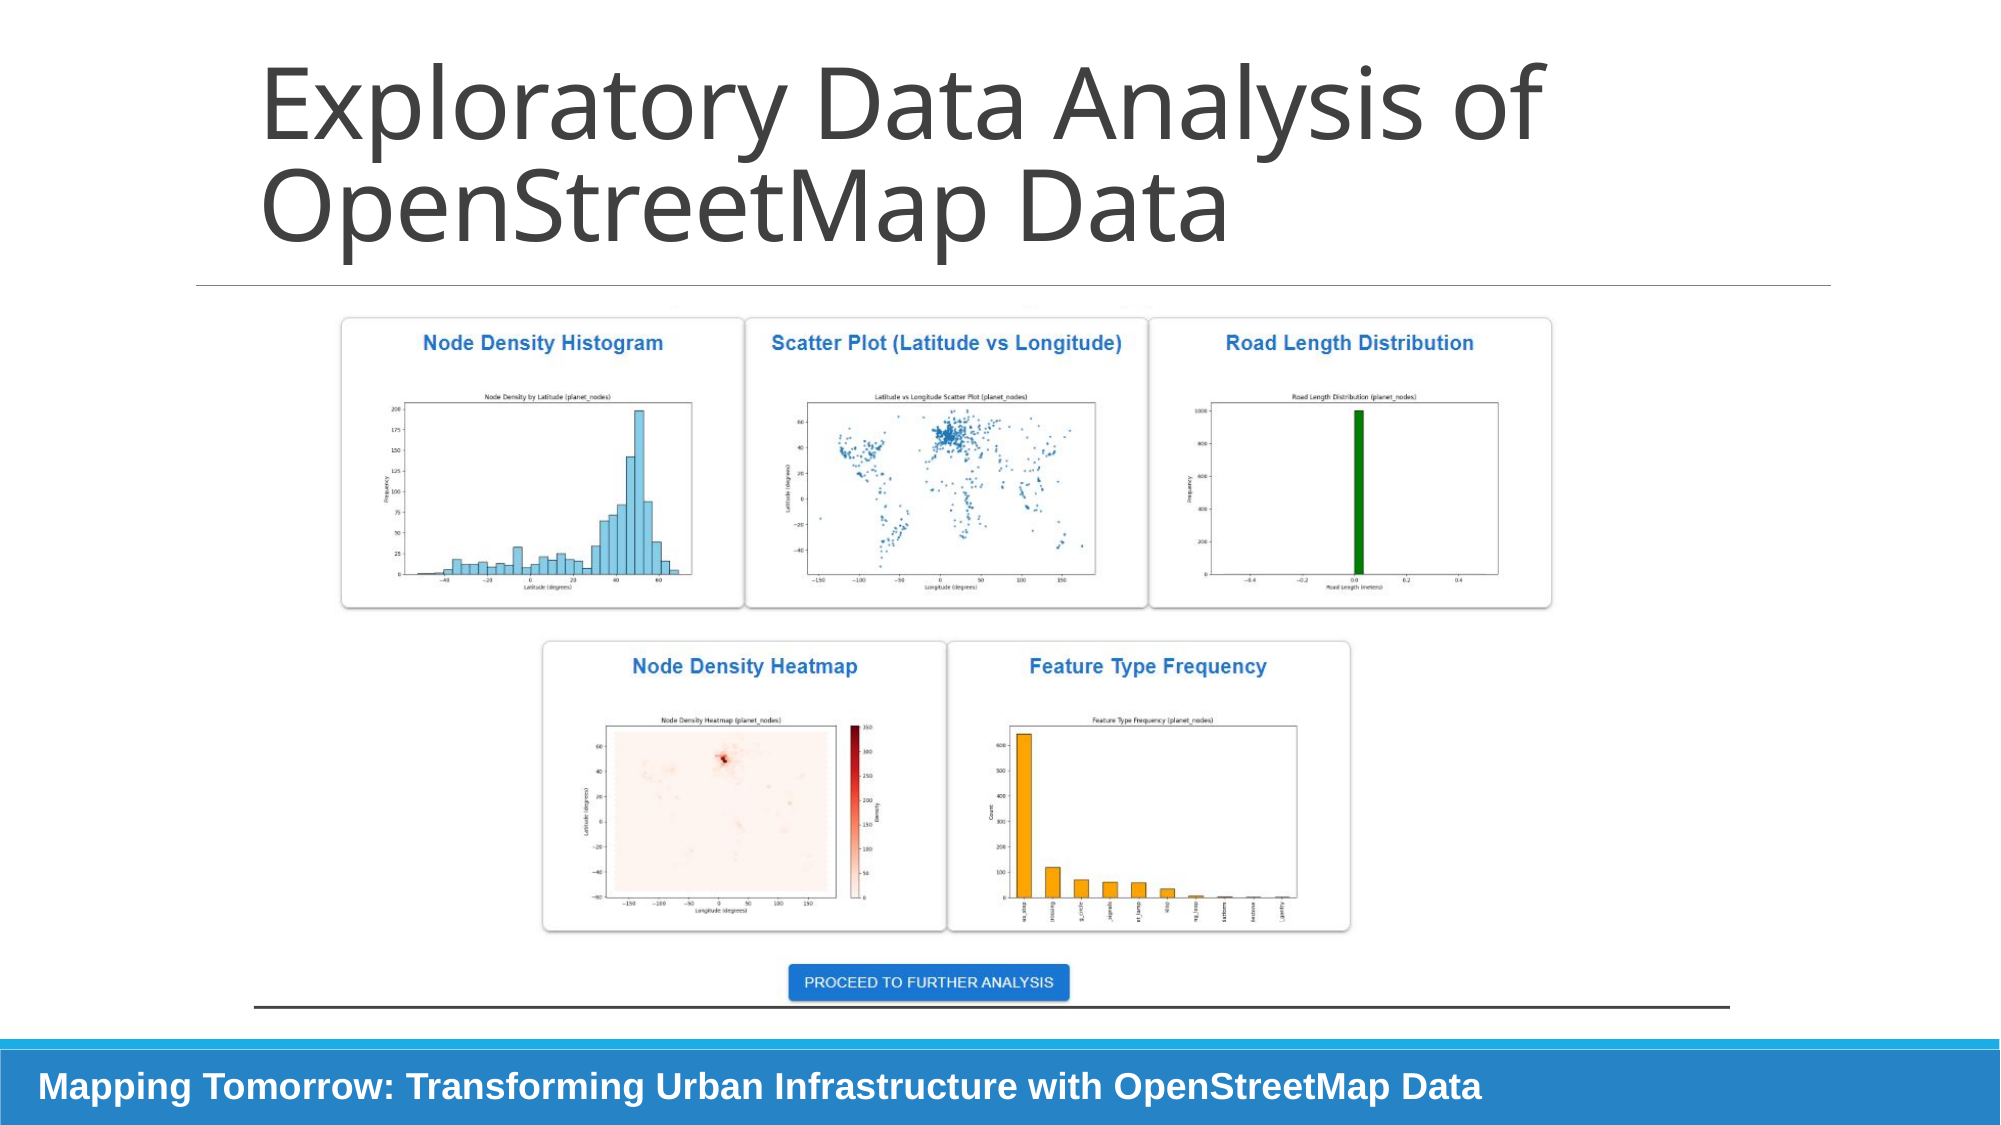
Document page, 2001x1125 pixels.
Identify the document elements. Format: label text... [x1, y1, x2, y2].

title Exploratory Data Analysis of OpenStreetMap Data [243, 12, 1887, 269]
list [253, 305, 1731, 1009]
text_box Mapping Tomorrow: Transforming Urban Infrastructure with OpenStreetMap Data [23, 1054, 1782, 1115]
